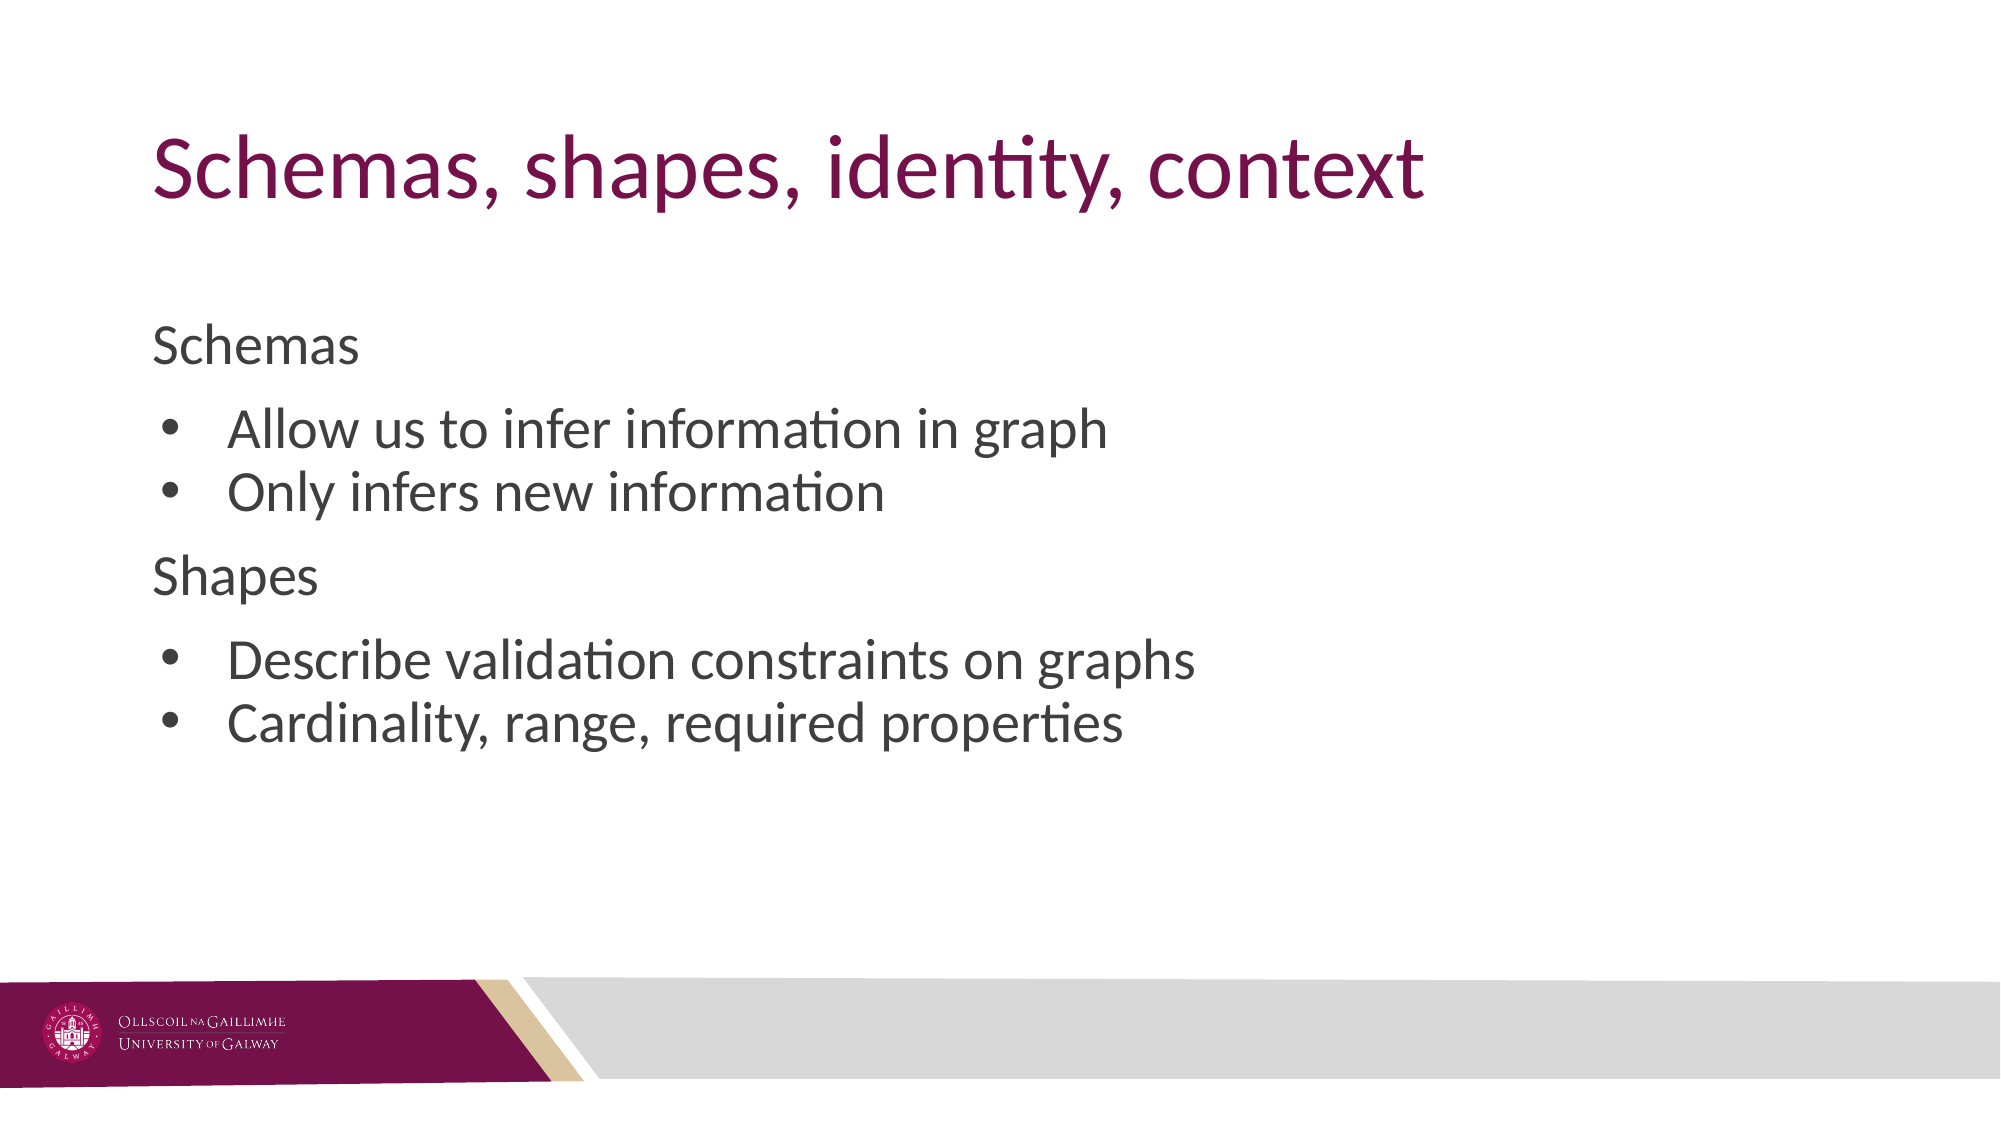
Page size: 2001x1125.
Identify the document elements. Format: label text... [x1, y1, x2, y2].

list Schemas Allow us to infer information in graph Only infers new information Shapes Describe validation constraints on graphs Cardinality, range, required properties [137, 299, 1863, 925]
picture [42, 1002, 285, 1063]
title Schemas, shapes, identity, context [137, 59, 1863, 278]
